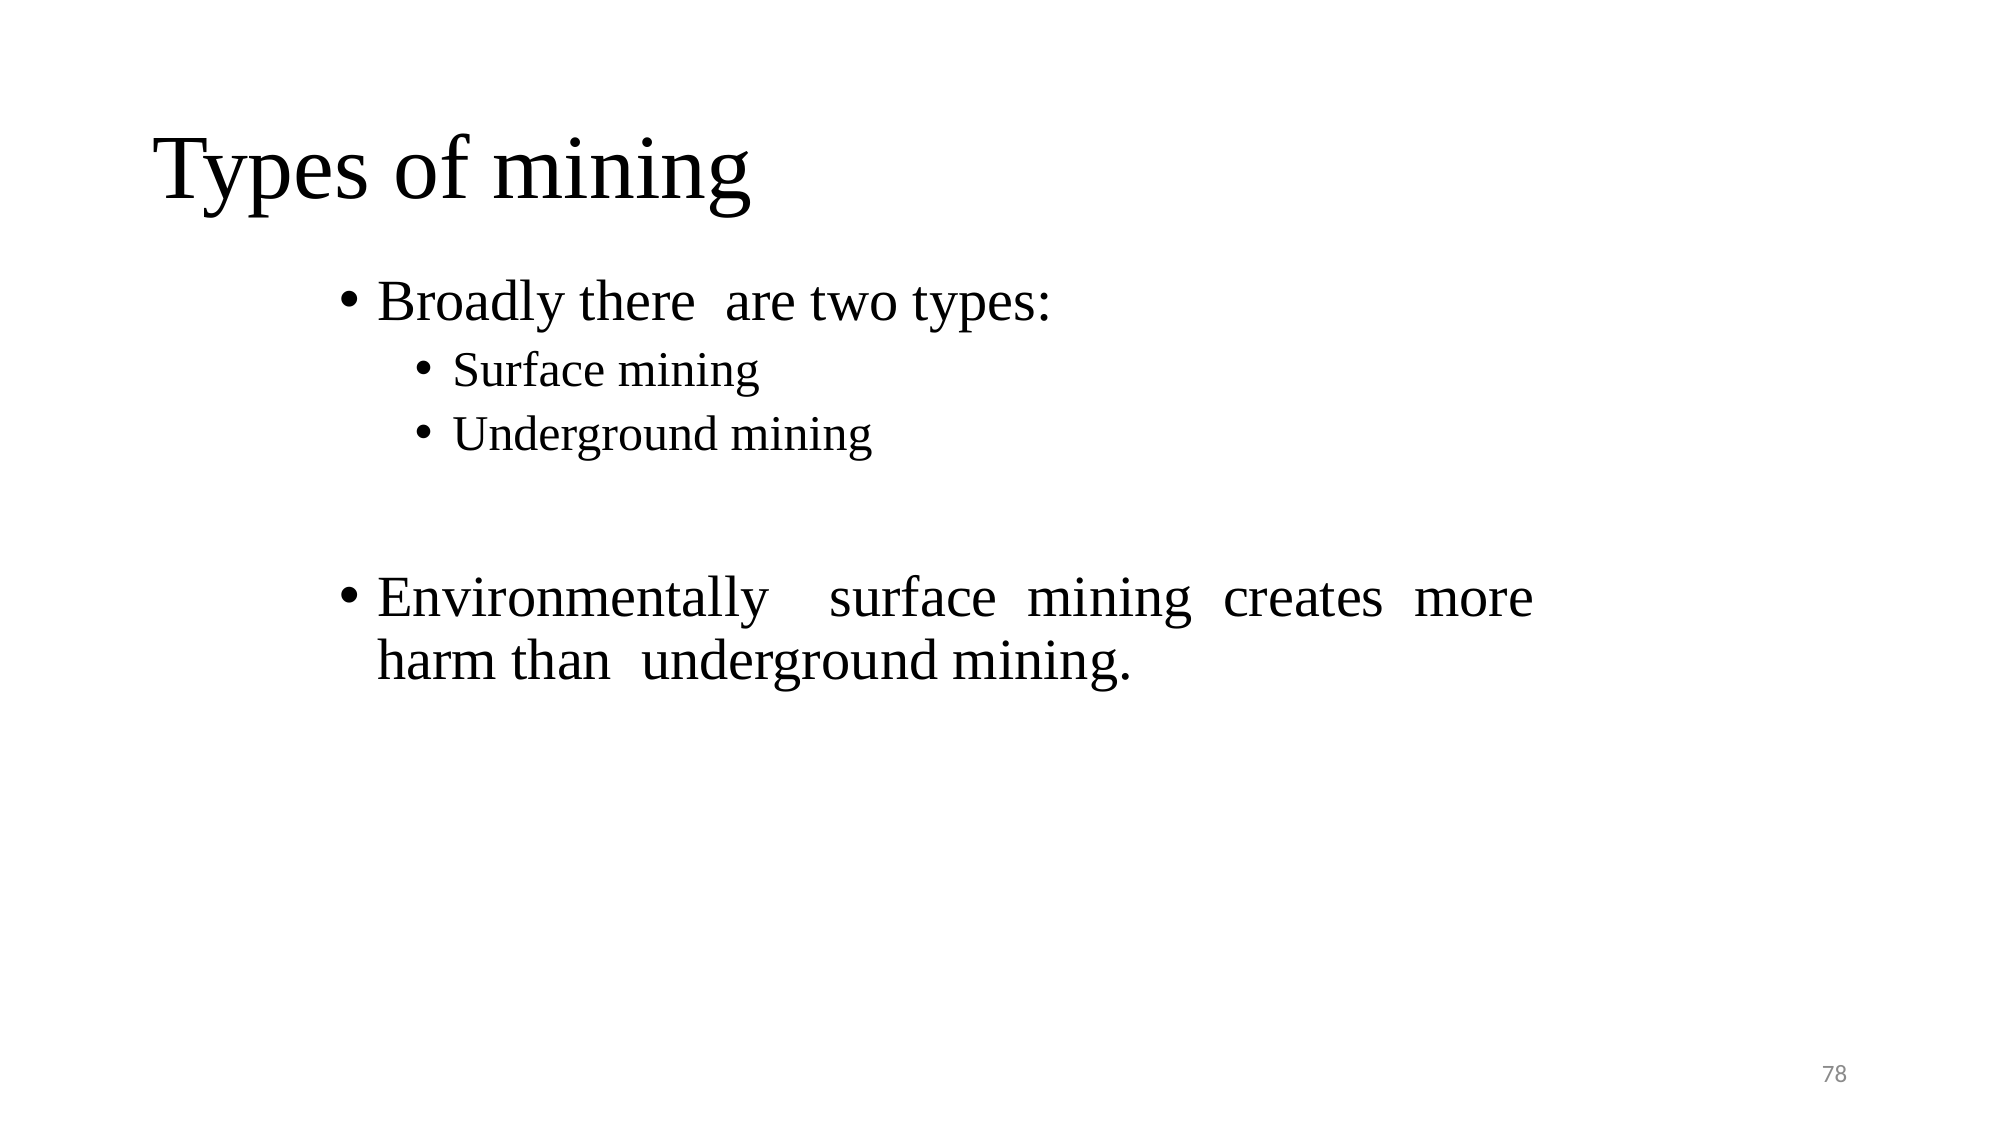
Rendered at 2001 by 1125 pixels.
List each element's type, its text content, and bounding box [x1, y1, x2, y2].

list Broadly there are two types: Surface mining Underground mining Environmentally surface mining creates more harm than underground mining. [324, 262, 1550, 1062]
title Types of mining [137, 59, 1863, 278]
slide_number 78 [1412, 1042, 1863, 1103]
